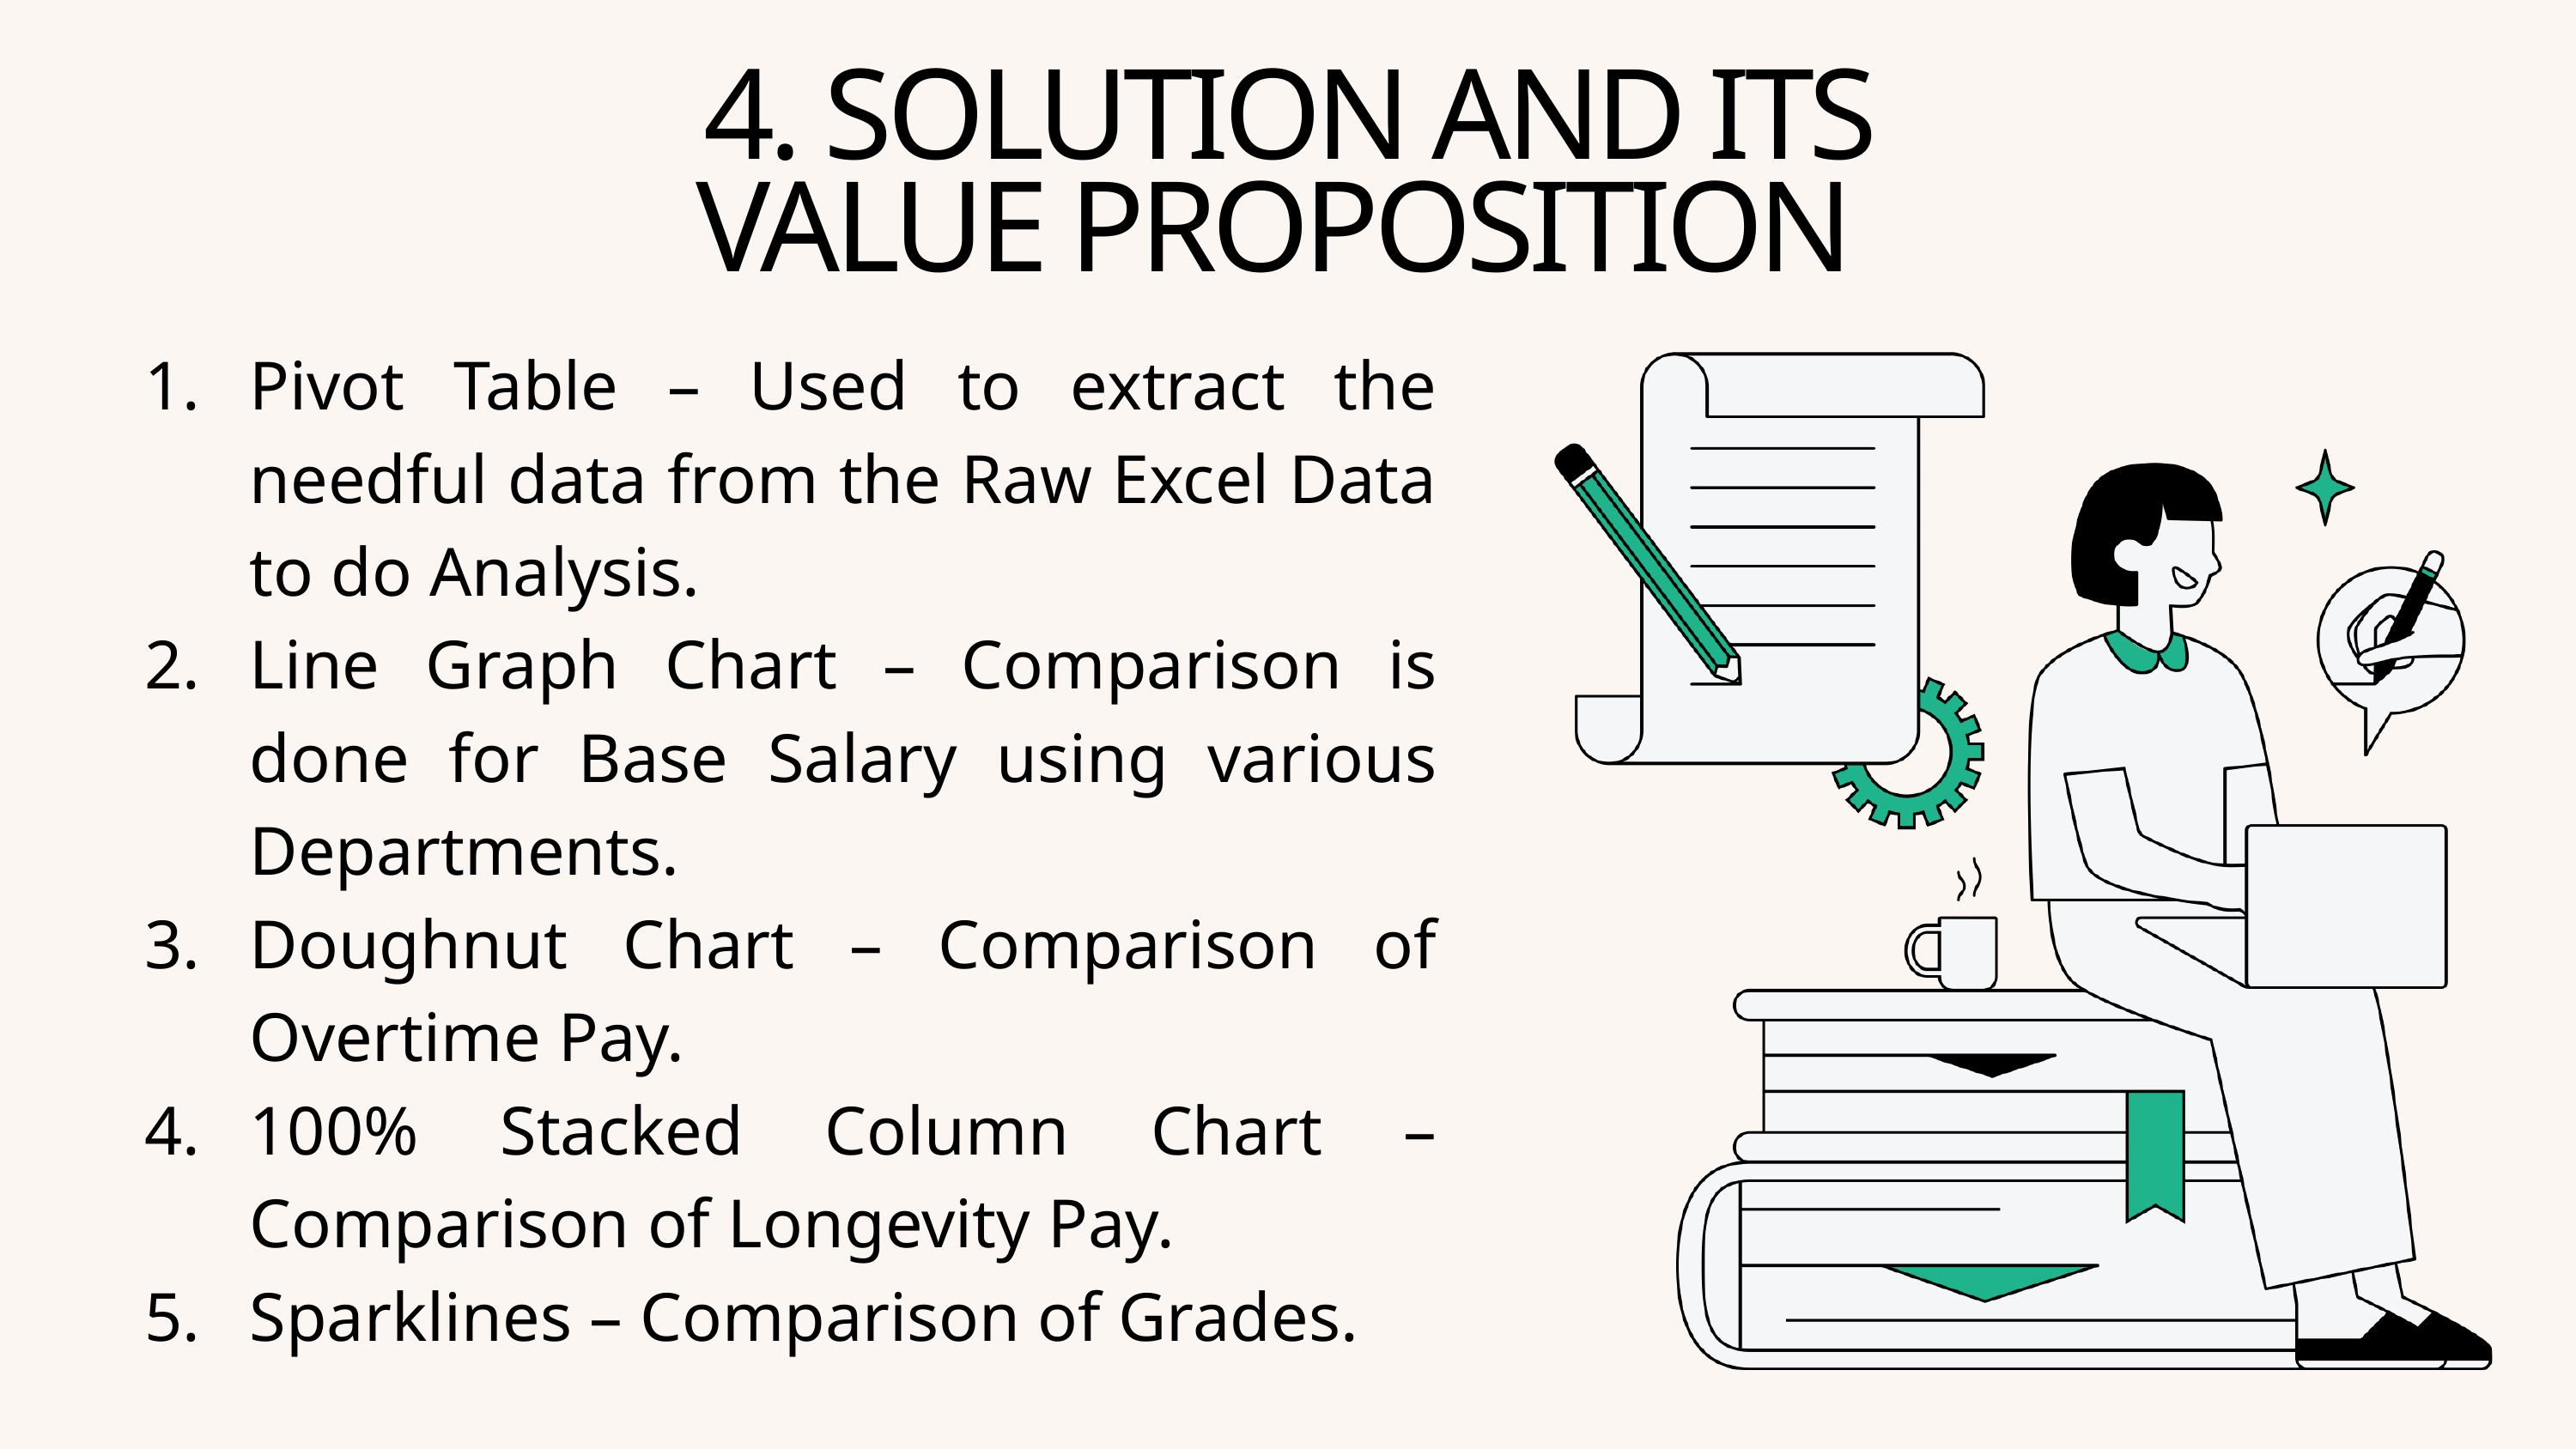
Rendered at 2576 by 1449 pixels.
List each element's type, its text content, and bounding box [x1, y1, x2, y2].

text_box Pivot Table – Used to extract the needful data from the Raw Excel Data to do Analysis. Line Graph Chart – Comparison is done for Base Salary using various Departments. Doughnut Chart – Comparison of Overtime Pay. 100% Stacked Column Chart – Comparison of Longevity Pay. Sparklines – Comparison of Grades. [144, 330, 1438, 1355]
text_box [1553, 351, 2493, 1370]
text_box 4. SOLUTION AND ITS VALUE PROPOSITION [583, 71, 1993, 297]
